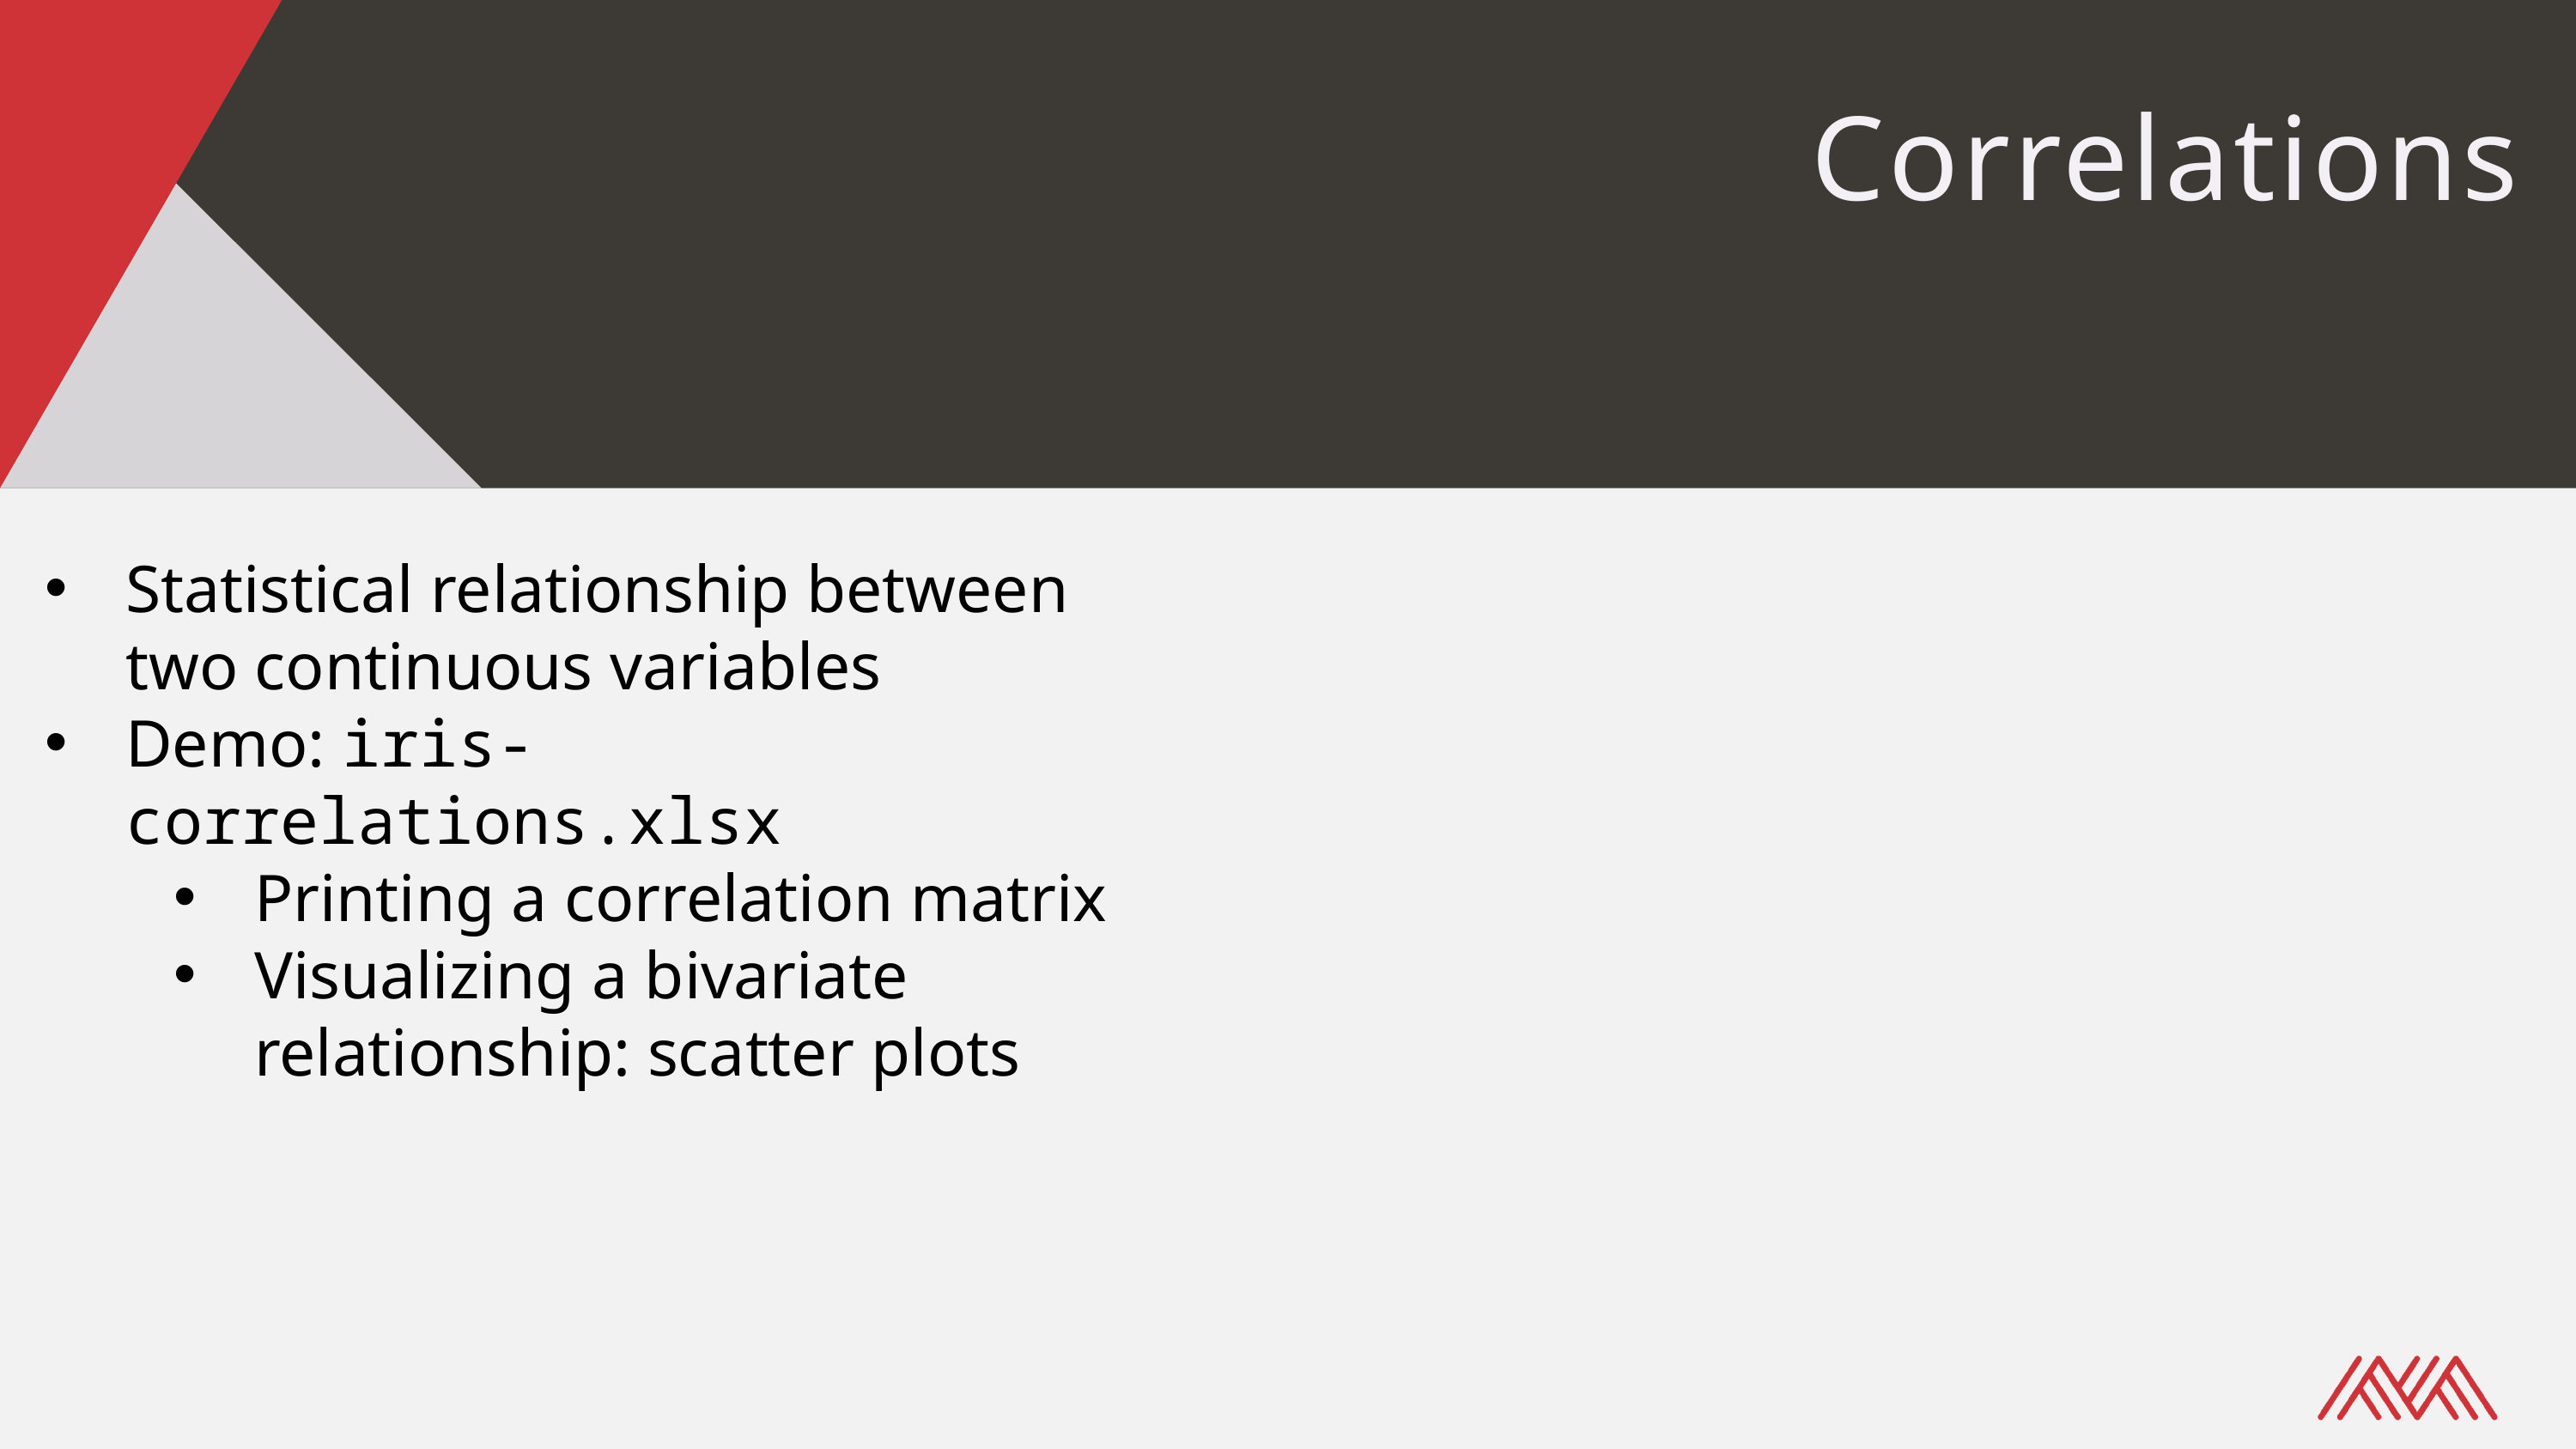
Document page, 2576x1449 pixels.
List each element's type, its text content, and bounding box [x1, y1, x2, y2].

text_box [302, 0, 2576, 488]
text_box Statistical relationship between two continuous variables Demo: iris-correlations.xlsx Printing a correlation matrix Visualizing a bivariate relationship: scatter plots [32, 542, 1181, 1095]
text_box Correlations [485, 61, 2519, 224]
picture [2266, 1304, 2551, 1422]
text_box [0, 0, 298, 488]
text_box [302, 7, 483, 488]
